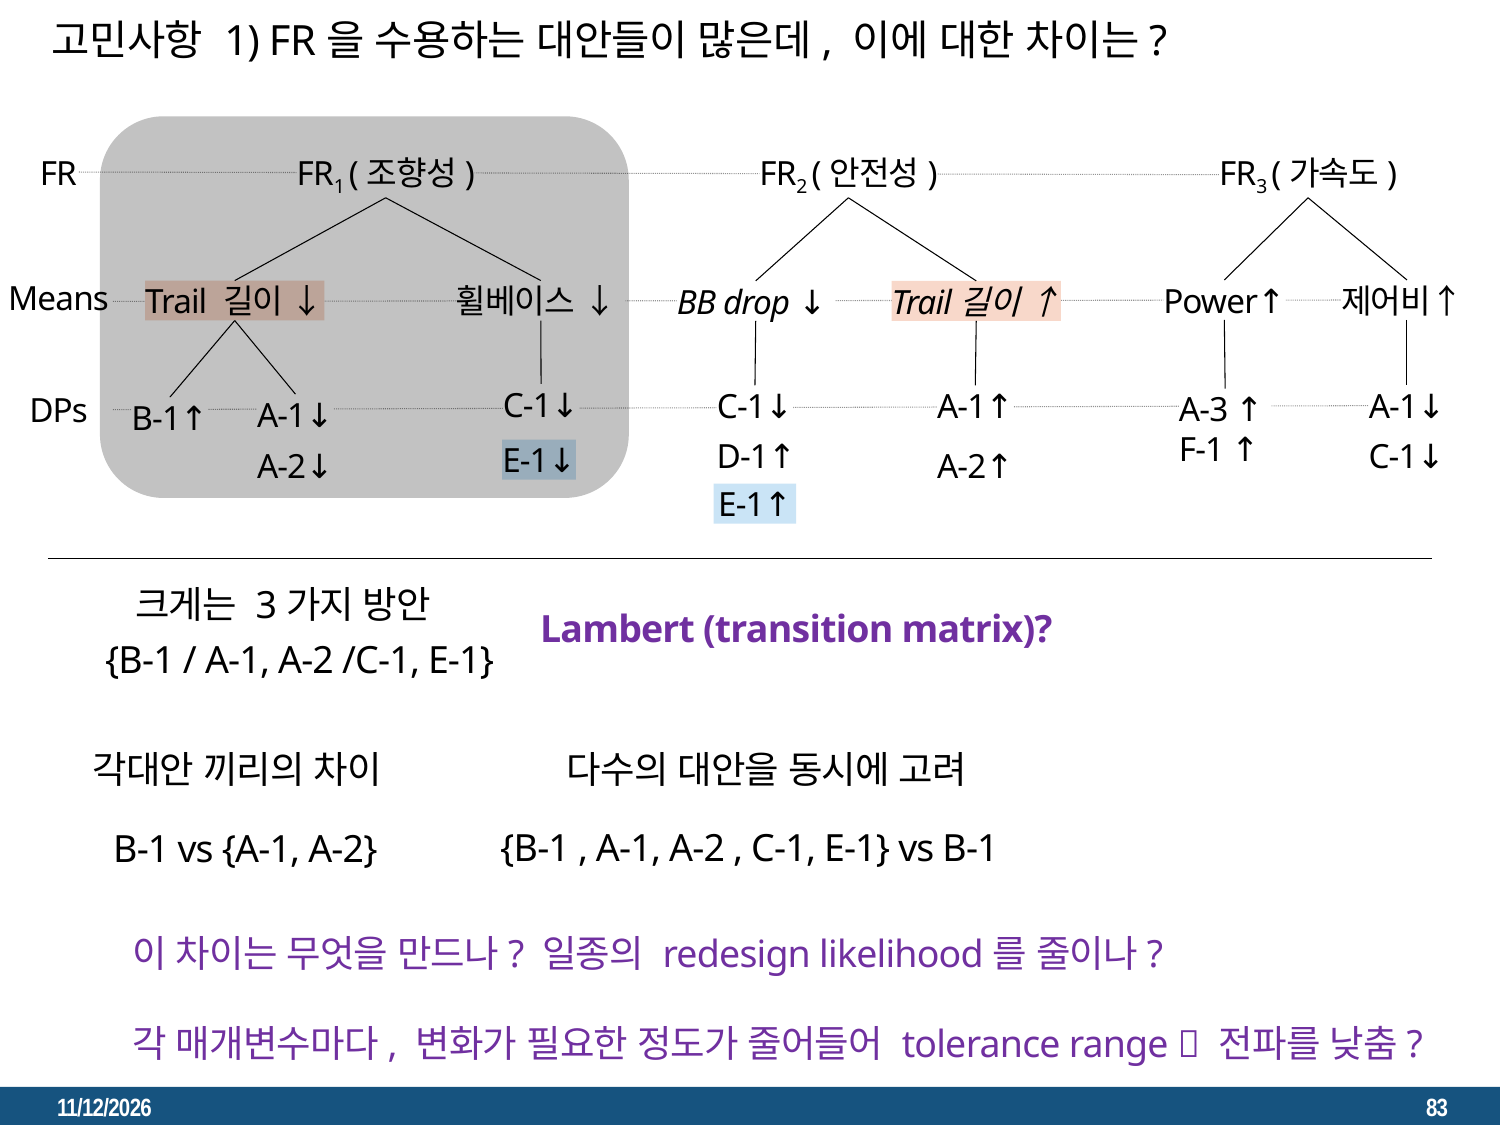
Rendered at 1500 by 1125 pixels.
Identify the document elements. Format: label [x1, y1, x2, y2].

text_box [135, 581, 432, 627]
text_box [937, 445, 1014, 486]
text_box [51, 13, 1168, 64]
text_box [566, 746, 968, 792]
slide_number [42, 1086, 380, 1125]
text_box [713, 483, 797, 524]
text_box [113, 825, 378, 871]
text_box [500, 824, 1000, 870]
text_box [539, 604, 1053, 650]
text_box [92, 746, 392, 792]
text_box [4, 115, 1478, 499]
text_box [1368, 435, 1445, 476]
text_box [716, 435, 797, 475]
slide_number [1125, 1086, 1464, 1125]
text_box [104, 635, 495, 681]
text_box [132, 929, 1424, 1065]
